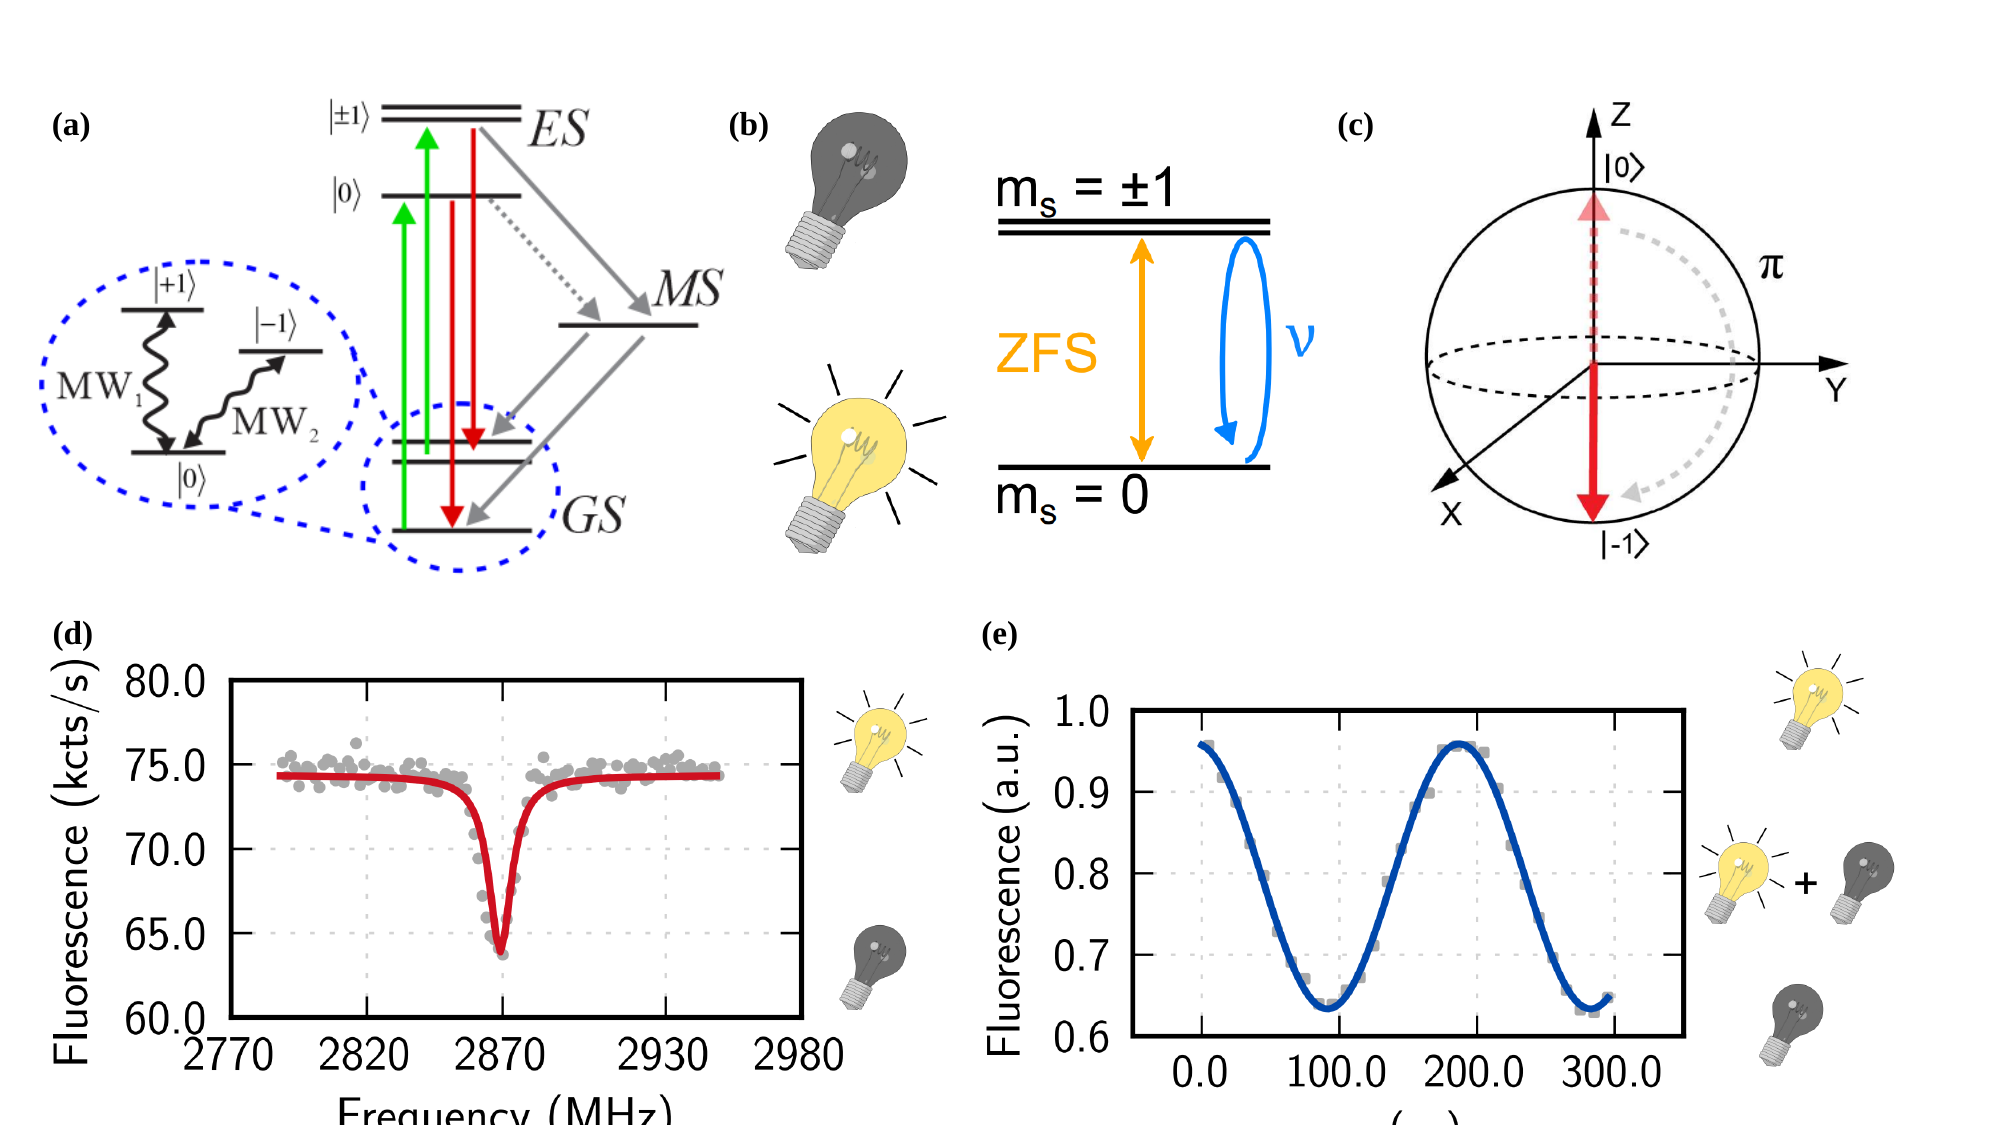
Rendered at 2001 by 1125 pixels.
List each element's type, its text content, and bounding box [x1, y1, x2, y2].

text_box (b) [726, 95, 748, 150]
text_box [949, 645, 1897, 1125]
picture [36, 645, 934, 1125]
text_box (d) [38, 603, 109, 645]
text_box (e) [966, 603, 1034, 645]
picture [36, 95, 726, 577]
picture [748, 67, 1897, 604]
